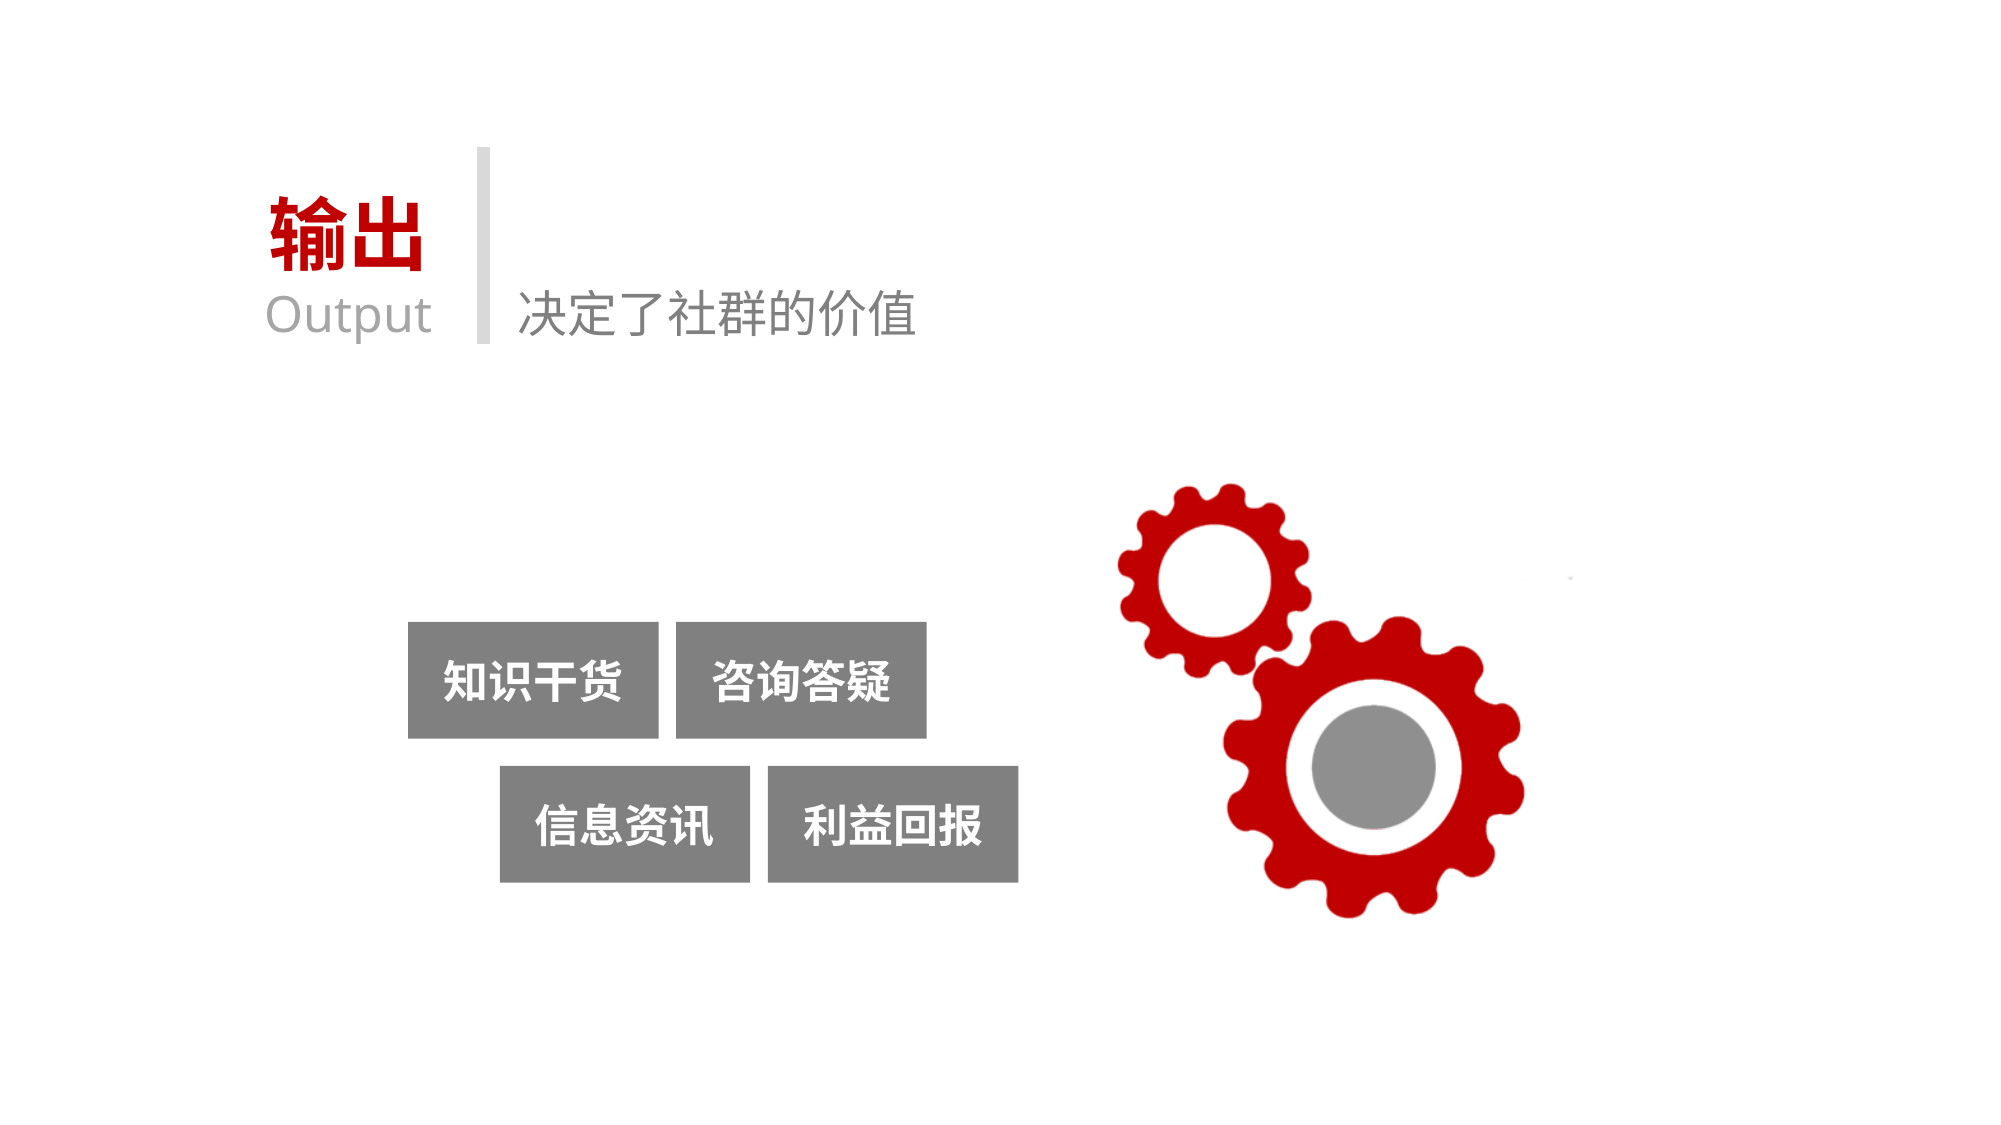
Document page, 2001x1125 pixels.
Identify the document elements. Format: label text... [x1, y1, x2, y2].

text_box 咨询答疑 [675, 621, 928, 740]
text_box 信息资讯 [499, 765, 751, 884]
picture [1048, 404, 1584, 997]
text_box 决定了社群的价值 [492, 245, 943, 351]
text_box 利益回报 [767, 765, 1019, 884]
text_box Output [224, 245, 473, 350]
text_box 知识干货 [407, 621, 660, 740]
text_box 输出 [213, 129, 484, 288]
